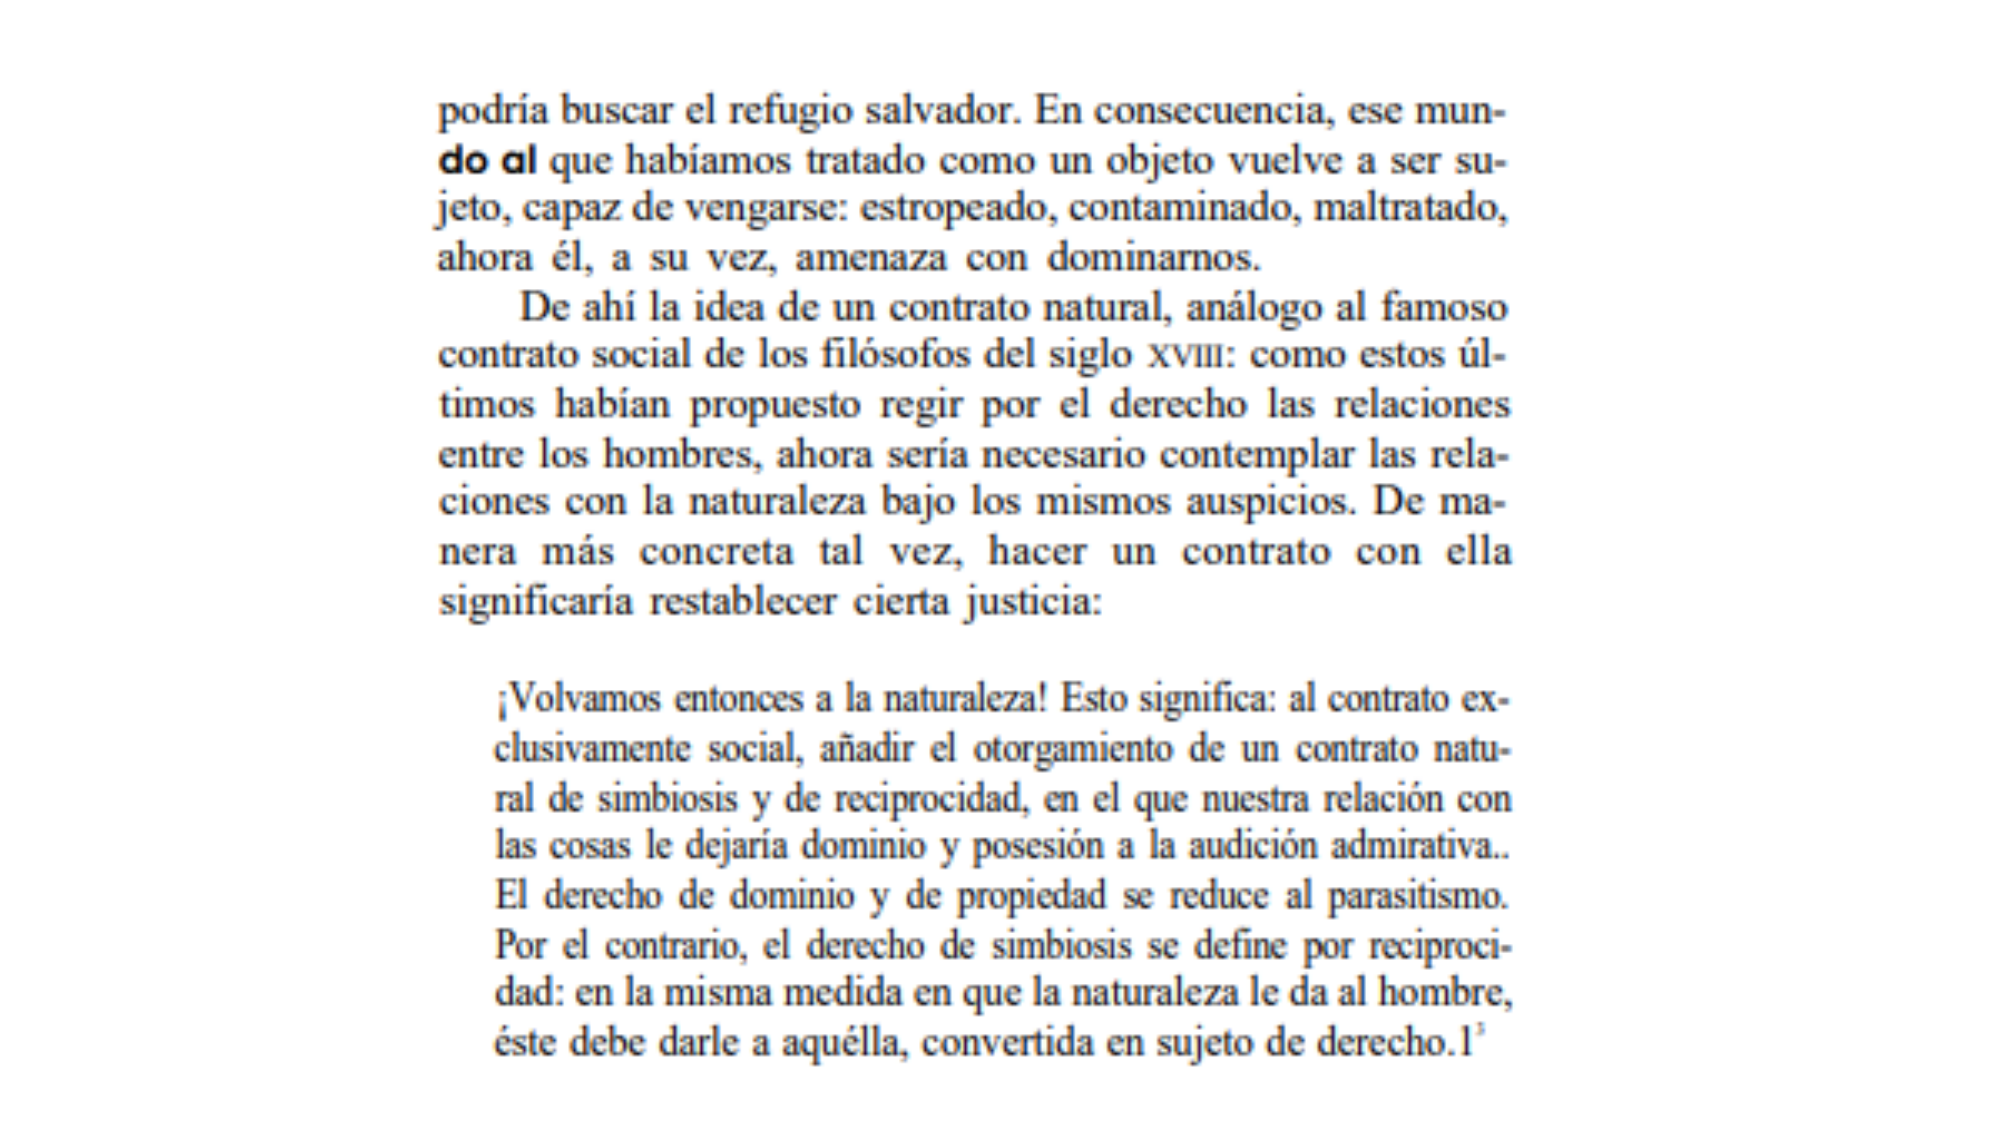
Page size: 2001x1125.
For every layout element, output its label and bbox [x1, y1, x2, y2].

picture [397, 51, 1543, 1090]
